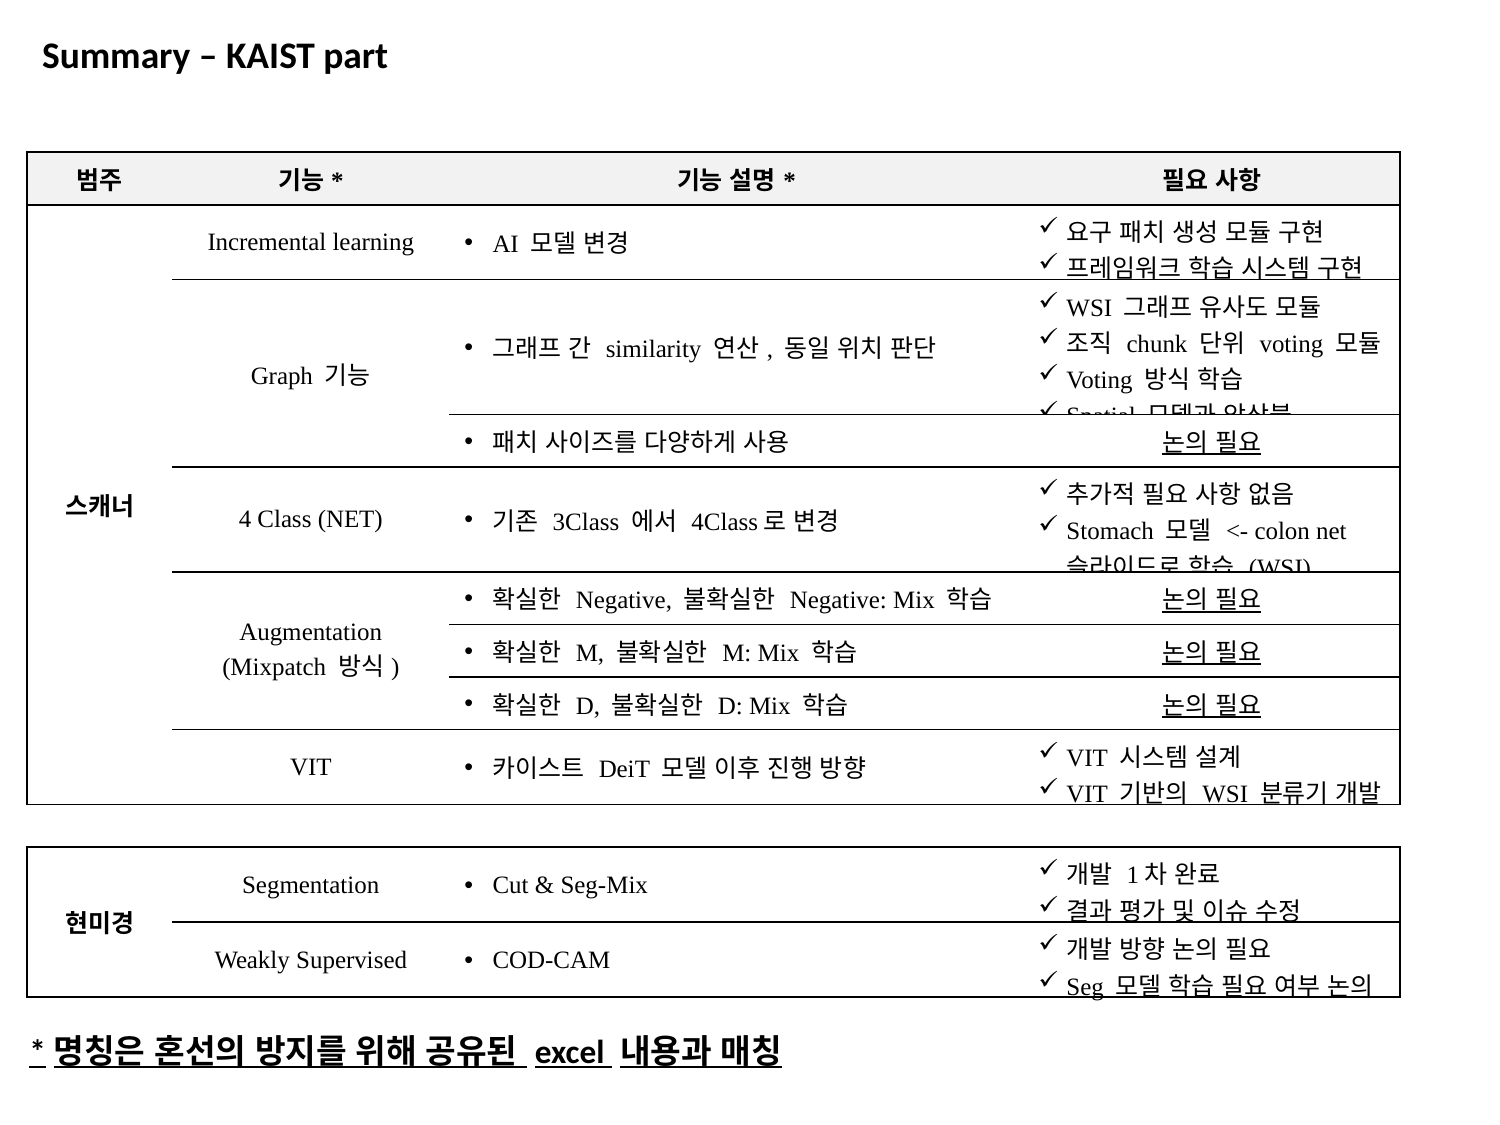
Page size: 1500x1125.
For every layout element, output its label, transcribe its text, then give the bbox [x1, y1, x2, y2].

table_header Segmentation [172, 848, 449, 921]
text_box Summary – KAIST part [27, 23, 497, 84]
table_cell 스캐너 [28, 206, 172, 804]
table_cell 카이스트 DeiT 모델 이후 진행 방향 [449, 730, 1023, 804]
table_header Cut & Seg-Mix [449, 848, 1023, 921]
table_cell VIT 시스템 설계 VIT 기반의 WSI 분류기 개발 [1023, 730, 1399, 804]
table_header 기능 설명* [449, 153, 1023, 204]
table_header 필요 사항 [1023, 153, 1399, 204]
table_cell Weakly Supervised [172, 923, 449, 996]
table_cell Incremental learning [172, 206, 449, 279]
table_cell Graph 기능 [172, 280, 449, 466]
table_cell 논의 필요 [1023, 625, 1399, 676]
table_header 기능* [172, 153, 449, 204]
table_cell WSI 그래프 유사도 모듈 조직 chunk 단위 voting 모듈 Voting 방식 학습 Spatial 모델과 앙상블 [1023, 280, 1399, 414]
table_cell COD-CAM [449, 923, 1023, 996]
table_cell 패치 사이즈를 다양하게 사용 [449, 415, 1023, 466]
table_cell 4 Class (NET) [172, 468, 449, 571]
table_cell 확실한 M, 불확실한 M: Mix 학습 [449, 625, 1023, 676]
table_cell 추가적 필요 사항 없음 Stomach 모델 <- colon net슬라이드로 학습 (WSI) [1023, 468, 1399, 571]
table_cell 개발 방향 논의 필요 Seg 모델 학습 필요 여부 논의 [1023, 923, 1399, 996]
table_cell 확실한 Negative, 불확실한 Negative: Mix 학습 [449, 573, 1023, 624]
table_header 범주 [28, 153, 172, 204]
table_cell AI 모델 변경 [449, 206, 1023, 279]
table_header 개발 1차 완료 결과 평가 및 이슈 수정 [1023, 848, 1399, 921]
table_cell VIT [172, 730, 449, 804]
table_cell Augmentation (Mixpatch 방식) [172, 573, 449, 729]
table_cell 논의 필요 [1023, 573, 1399, 624]
table_cell 확실한 D, 불확실한 D: Mix 학습 [449, 678, 1023, 729]
table_cell 요구 패치 생성 모듈 구현 프레임워크 학습 시스템 구현 [1023, 206, 1399, 279]
text_box *명칭은 혼선의 방지를 위해 공유된 excel 내용과 매칭 [14, 1022, 907, 1078]
table_cell 논의 필요 [1023, 678, 1399, 729]
table_cell 기존 3Class 에서 4Class로 변경 [449, 468, 1023, 571]
table_cell 그래프 간 similarity 연산, 동일 위치 판단 [449, 280, 1023, 414]
table_cell 논의 필요 [1023, 415, 1399, 466]
table_header 현미경 [28, 848, 172, 996]
